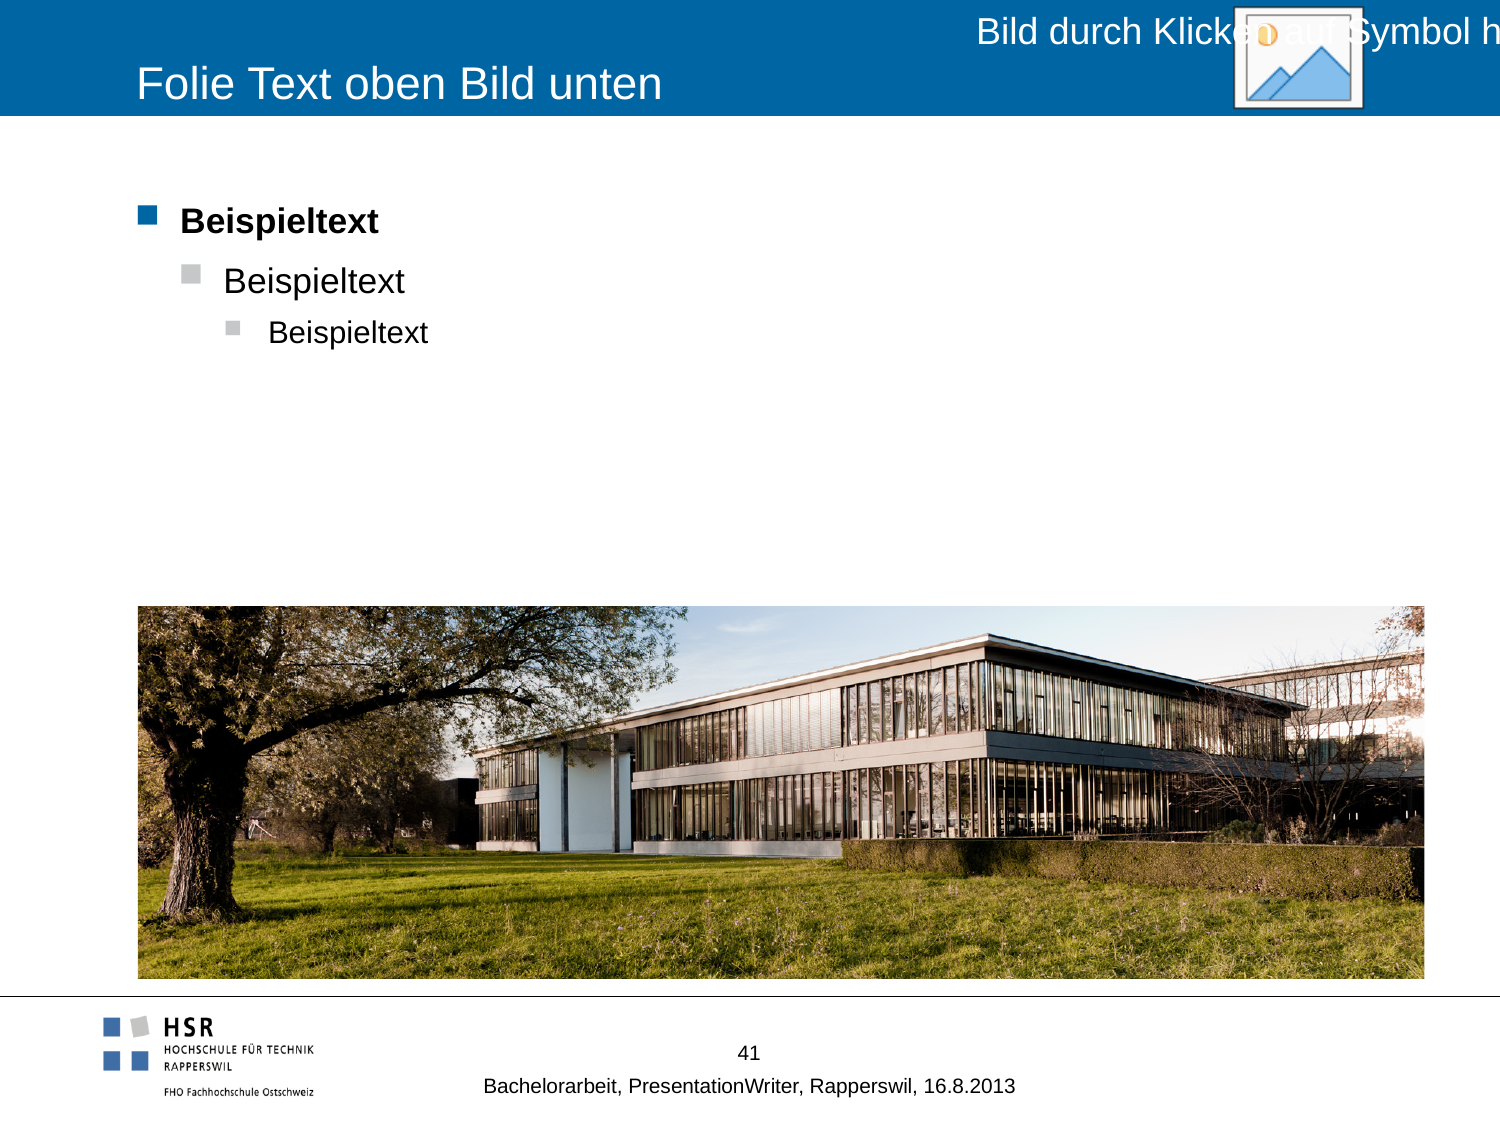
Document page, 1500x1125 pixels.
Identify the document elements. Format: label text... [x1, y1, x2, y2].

slide_number 41 [413, 1042, 1085, 1062]
picture [1097, 0, 1500, 117]
footer Bachelorarbeit, PresentationWriter, Rapperswil, 16.8.2013 [412, 1064, 1087, 1106]
picture [60, 1001, 327, 1111]
picture [137, 606, 1425, 979]
list Beispieltext Beispieltext Beispieltext [76, 191, 1425, 564]
title Folie Text oben Bild unten [0, 0, 1095, 116]
